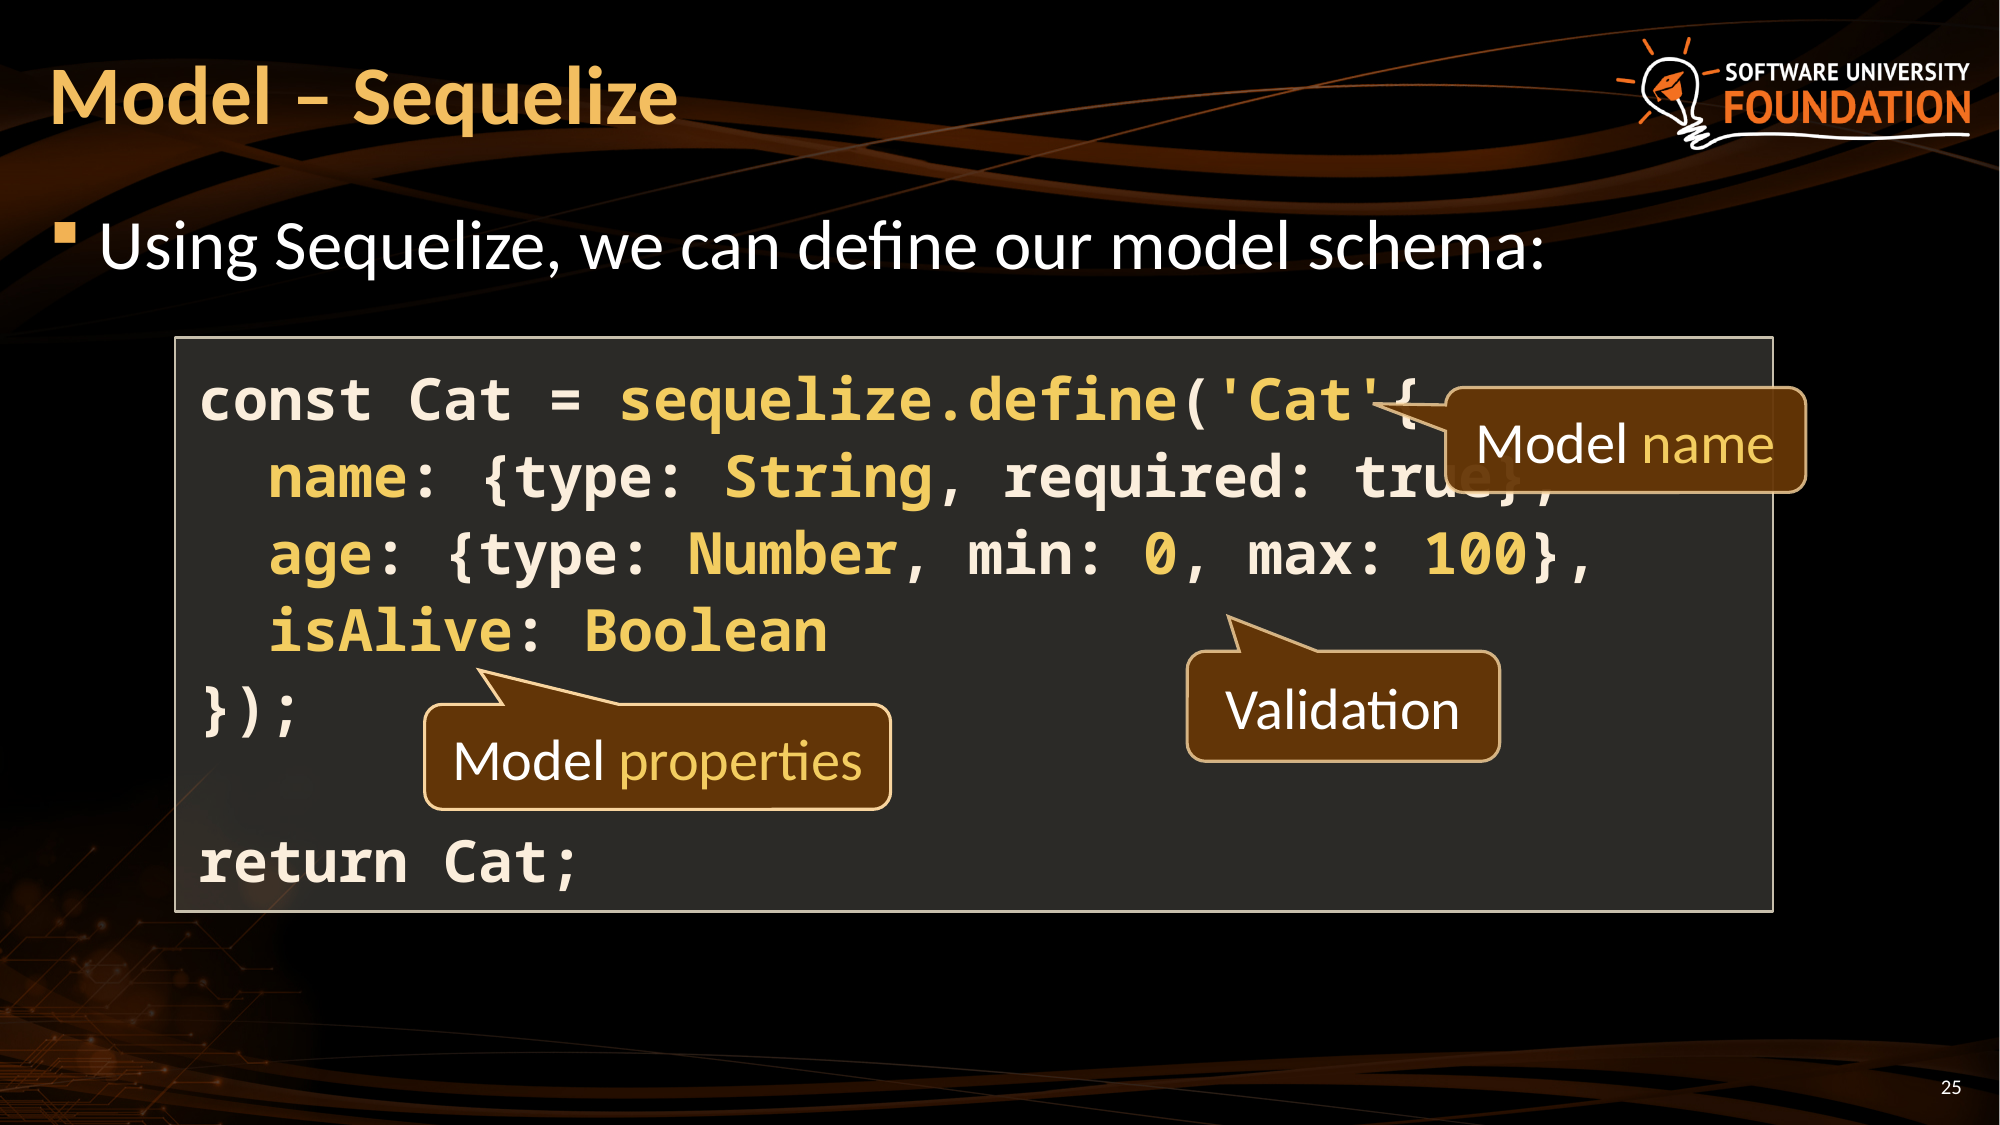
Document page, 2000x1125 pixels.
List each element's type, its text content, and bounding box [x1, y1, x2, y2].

title Model – Sequelize [30, 6, 1602, 189]
list Using Sequelize, we can define our model schema: [31, 188, 1968, 1103]
text_box Model properties [423, 668, 892, 811]
text_box const Cat = sequelize.define('Cat'{ name: {type: String, required: true}, age: {type: Number, min: 0, max: 100}, isAlive: Boolean }); return Cat; [174, 337, 1773, 912]
picture [0, 0, 2000, 1125]
slide_number 25 [1897, 1070, 1968, 1103]
text_box Model name [1372, 386, 1807, 494]
text_box Validation [1186, 614, 1501, 763]
